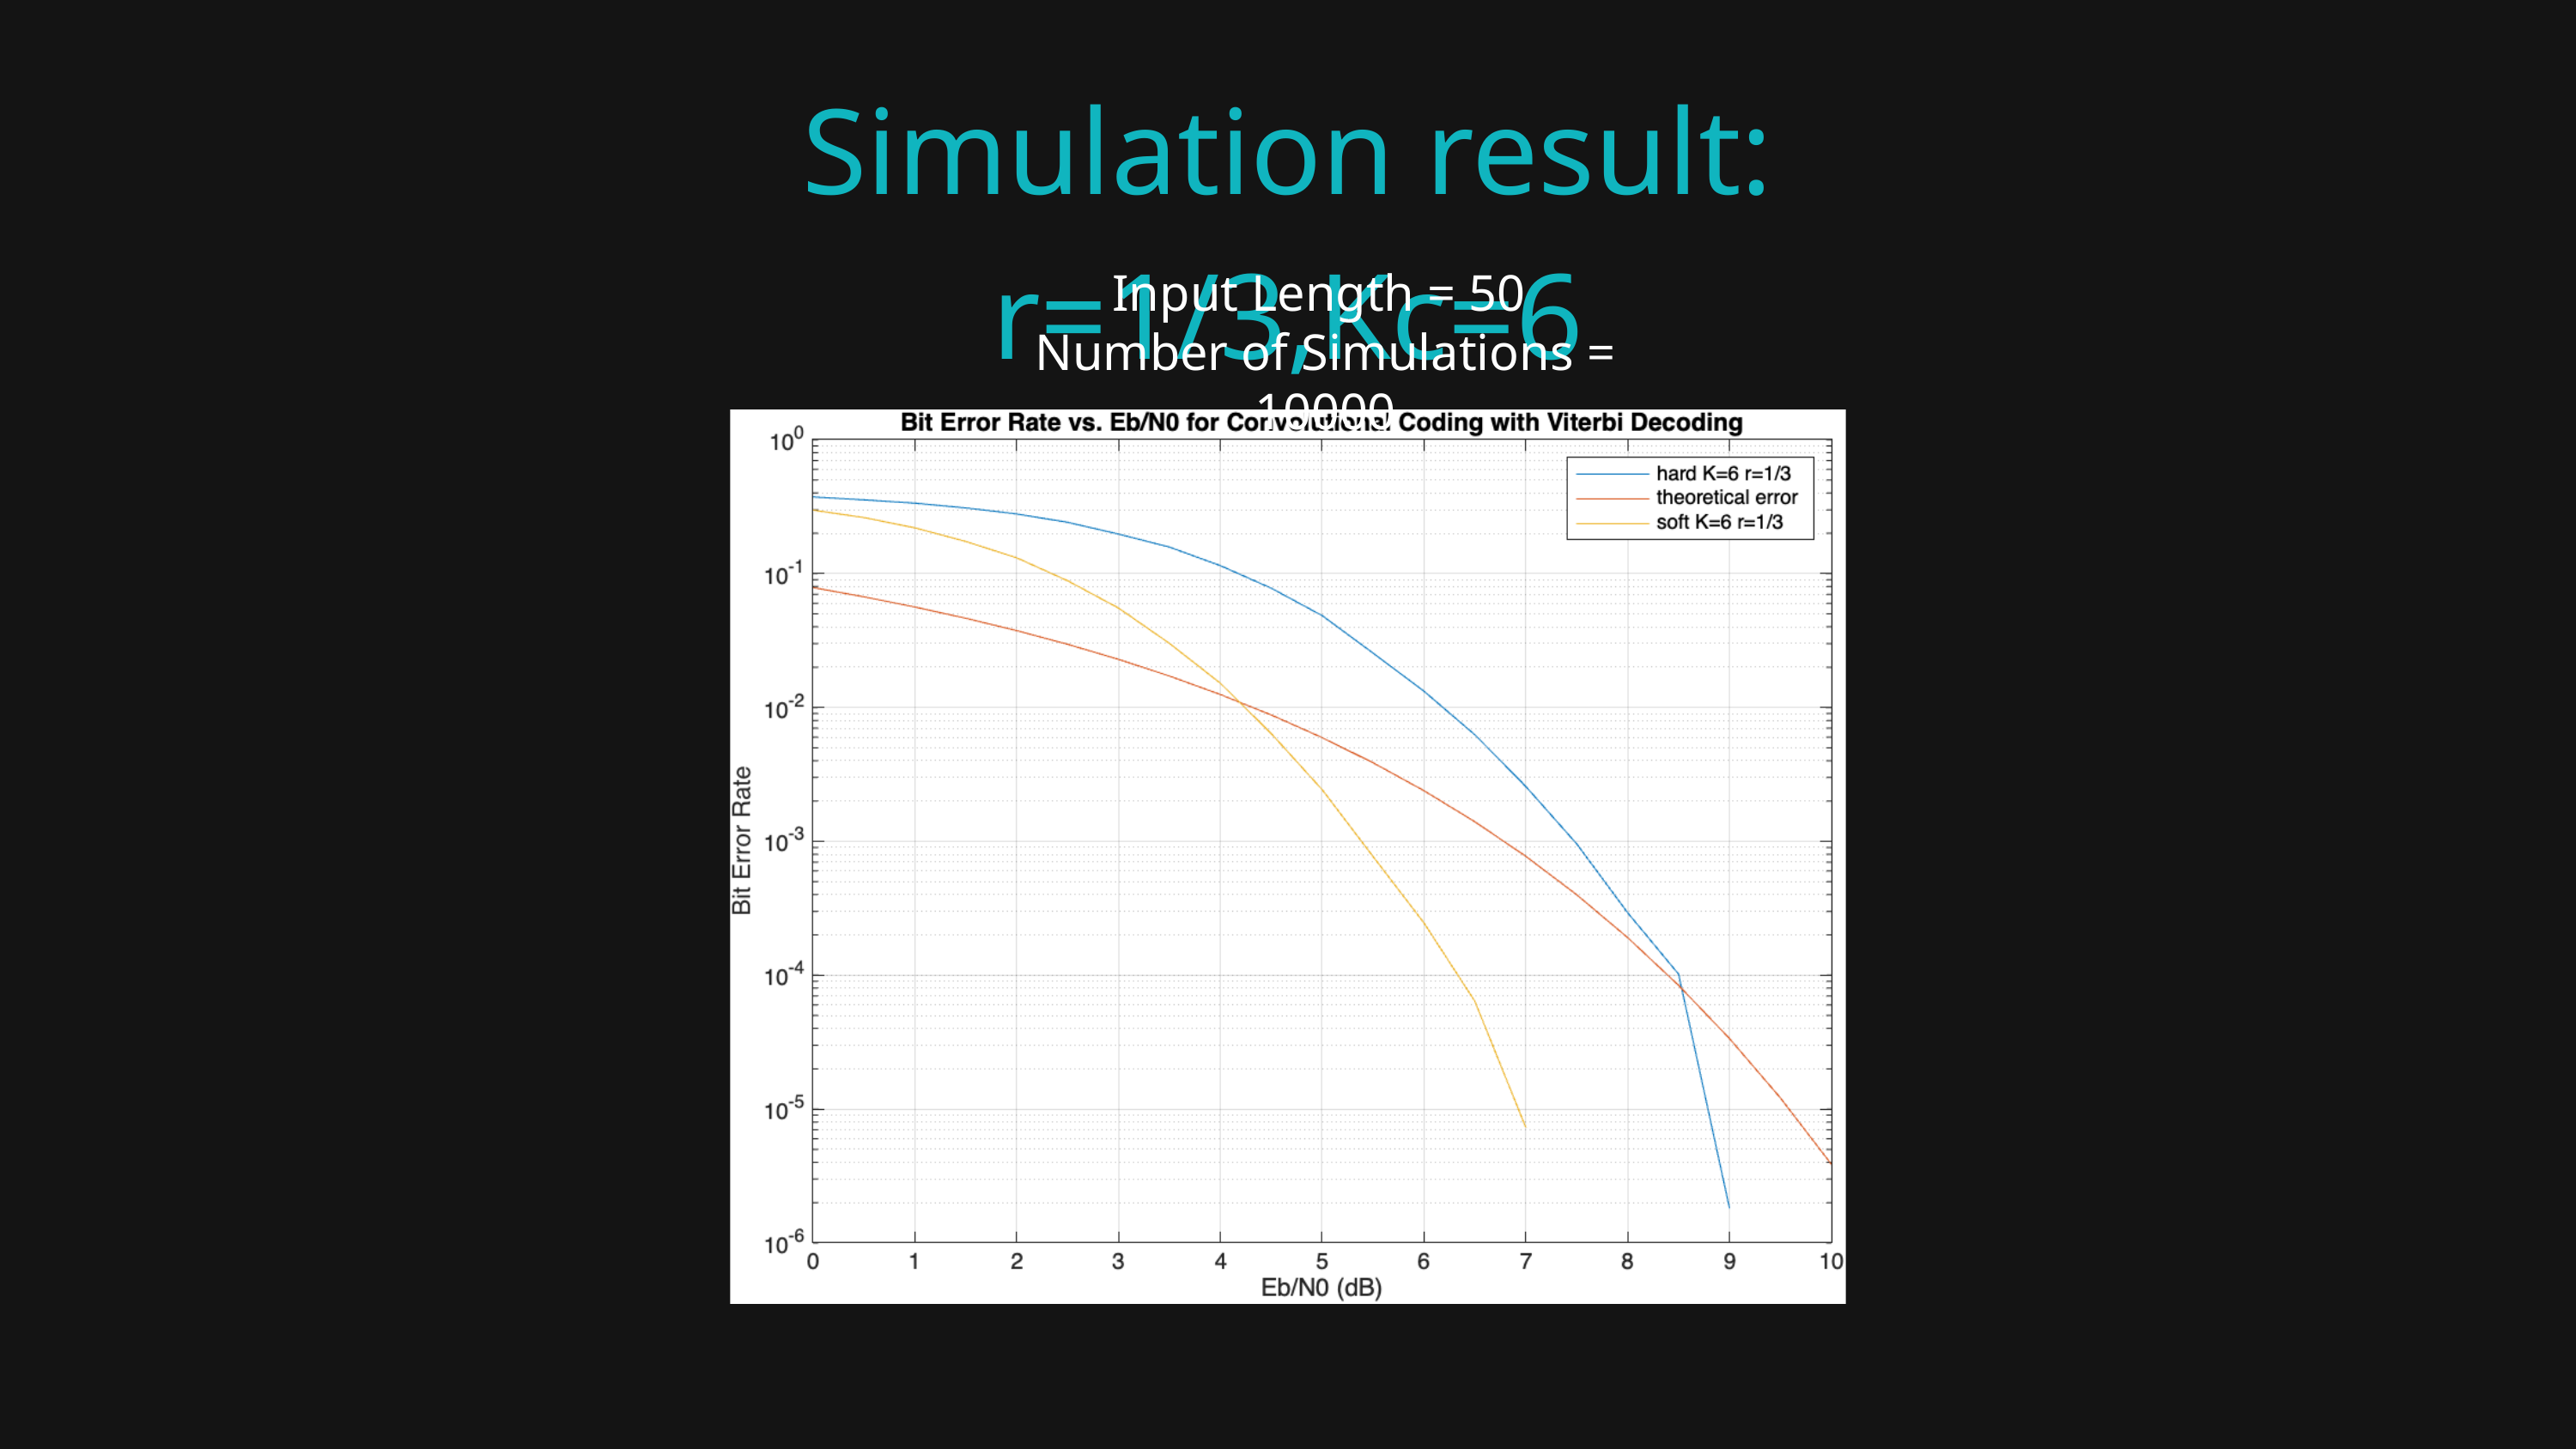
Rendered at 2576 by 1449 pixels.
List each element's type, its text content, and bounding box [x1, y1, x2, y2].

text_box [730, 409, 1846, 1304]
text_box Simulation result: r=1/3,Kc=6 [542, 52, 2034, 384]
text_box Input Length = 50 Number of Simulations = 10000 [966, 261, 1686, 440]
